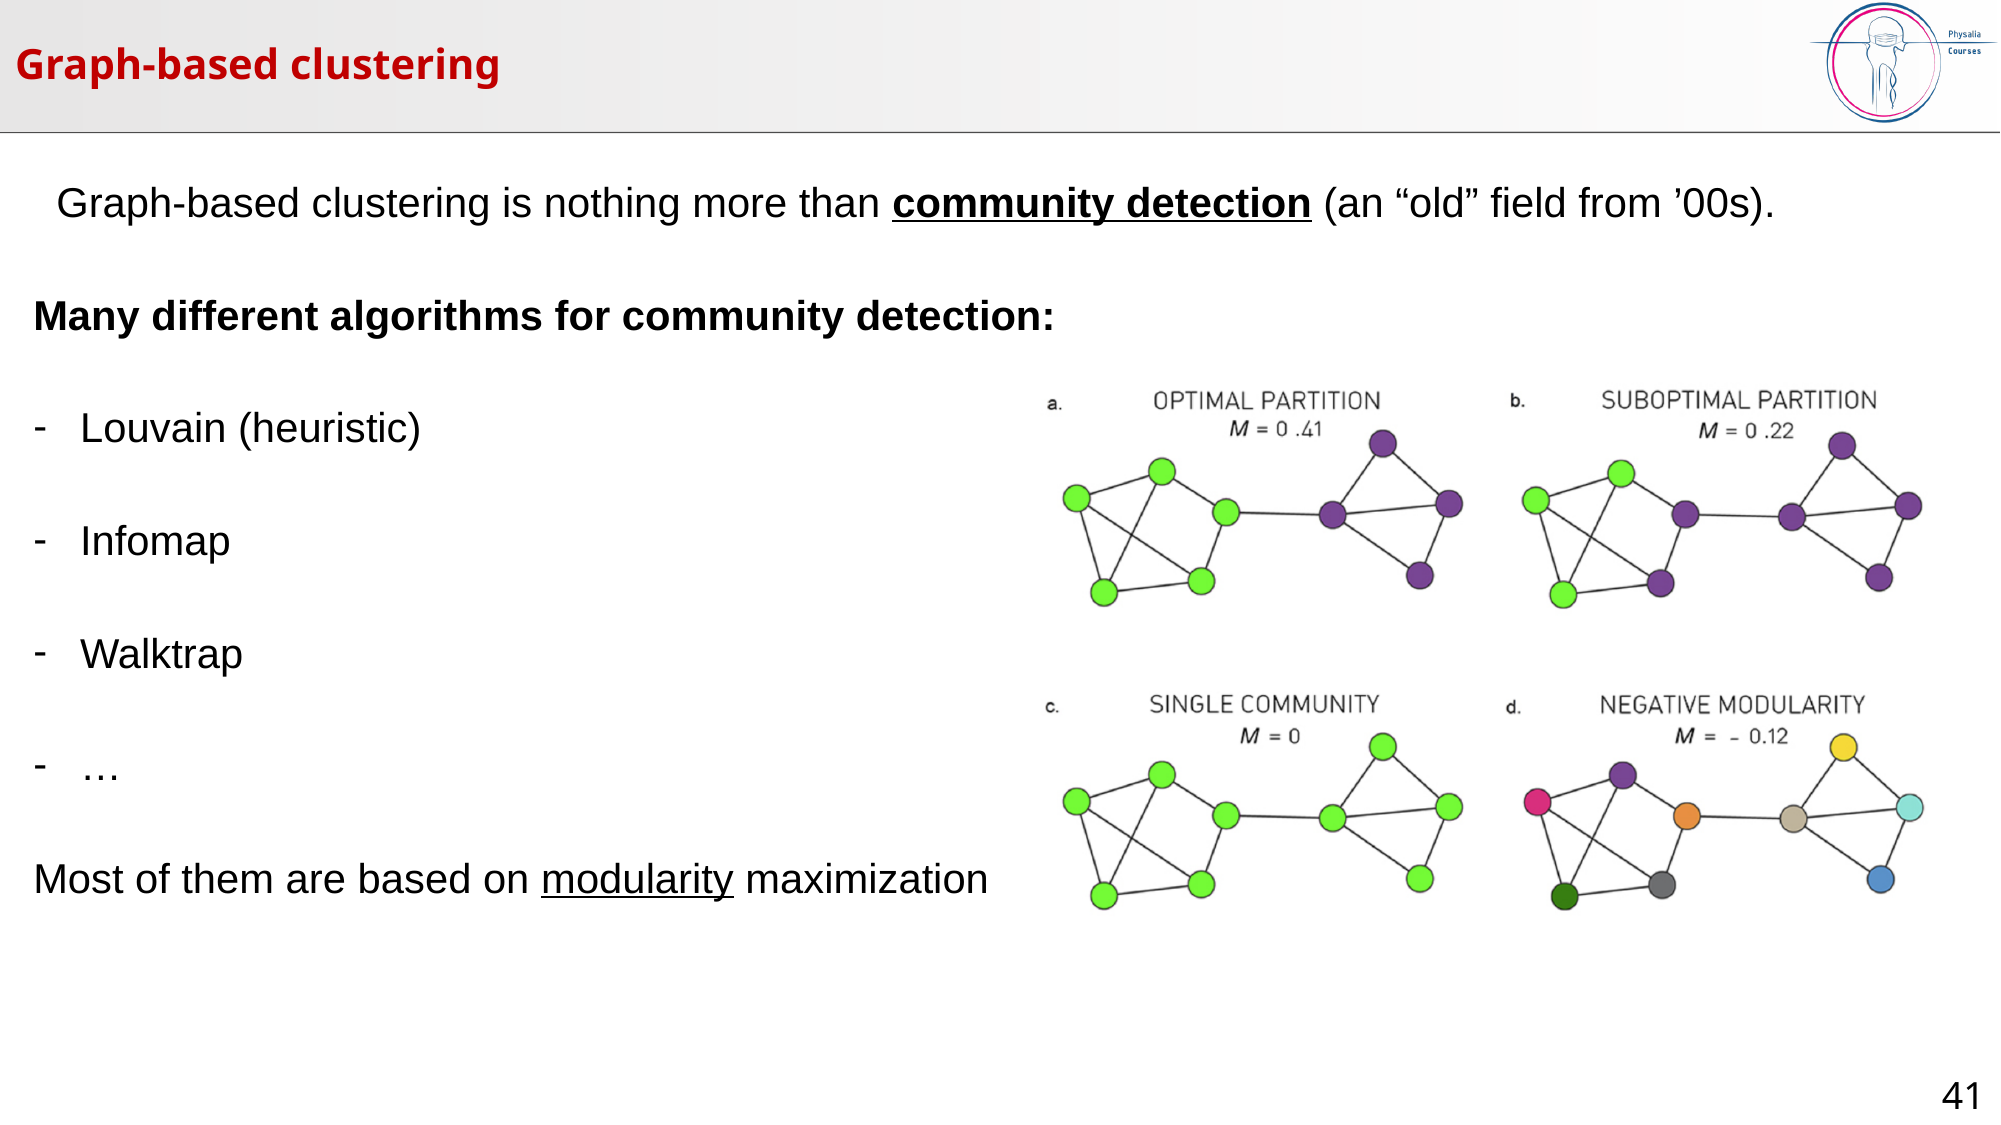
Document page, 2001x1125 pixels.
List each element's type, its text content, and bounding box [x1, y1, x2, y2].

picture [1028, 370, 1945, 934]
title Graph-based clustering [0, 0, 2000, 132]
text_box 41 [1549, 1067, 2000, 1125]
picture [1773, 0, 2000, 130]
list Graph-based clustering is nothing more than community detection (an “old” field from ’00s). Many different algorithms for community detection: Louvain (heuristic) Infomap Walktrap … Most of them are based on modularity maximization [18, 143, 1975, 1049]
